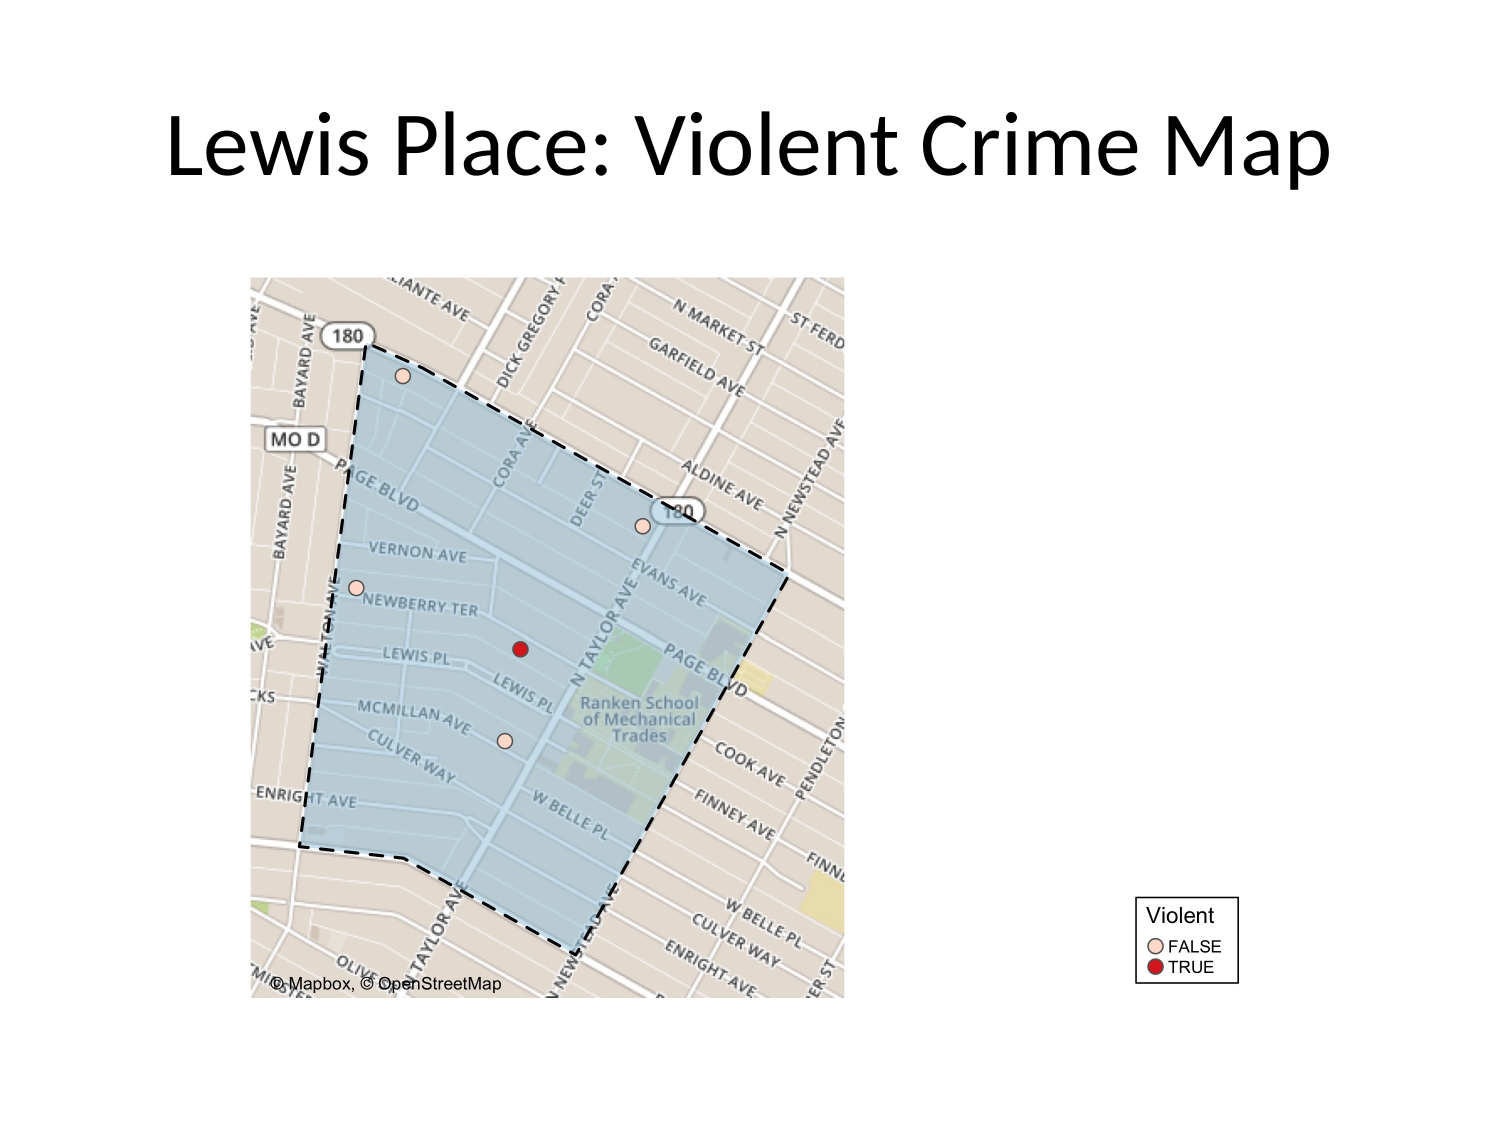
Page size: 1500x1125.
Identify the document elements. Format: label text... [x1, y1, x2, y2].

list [74, 262, 1426, 1013]
title Lewis Place: Violent Crime Map [75, 45, 1425, 233]
